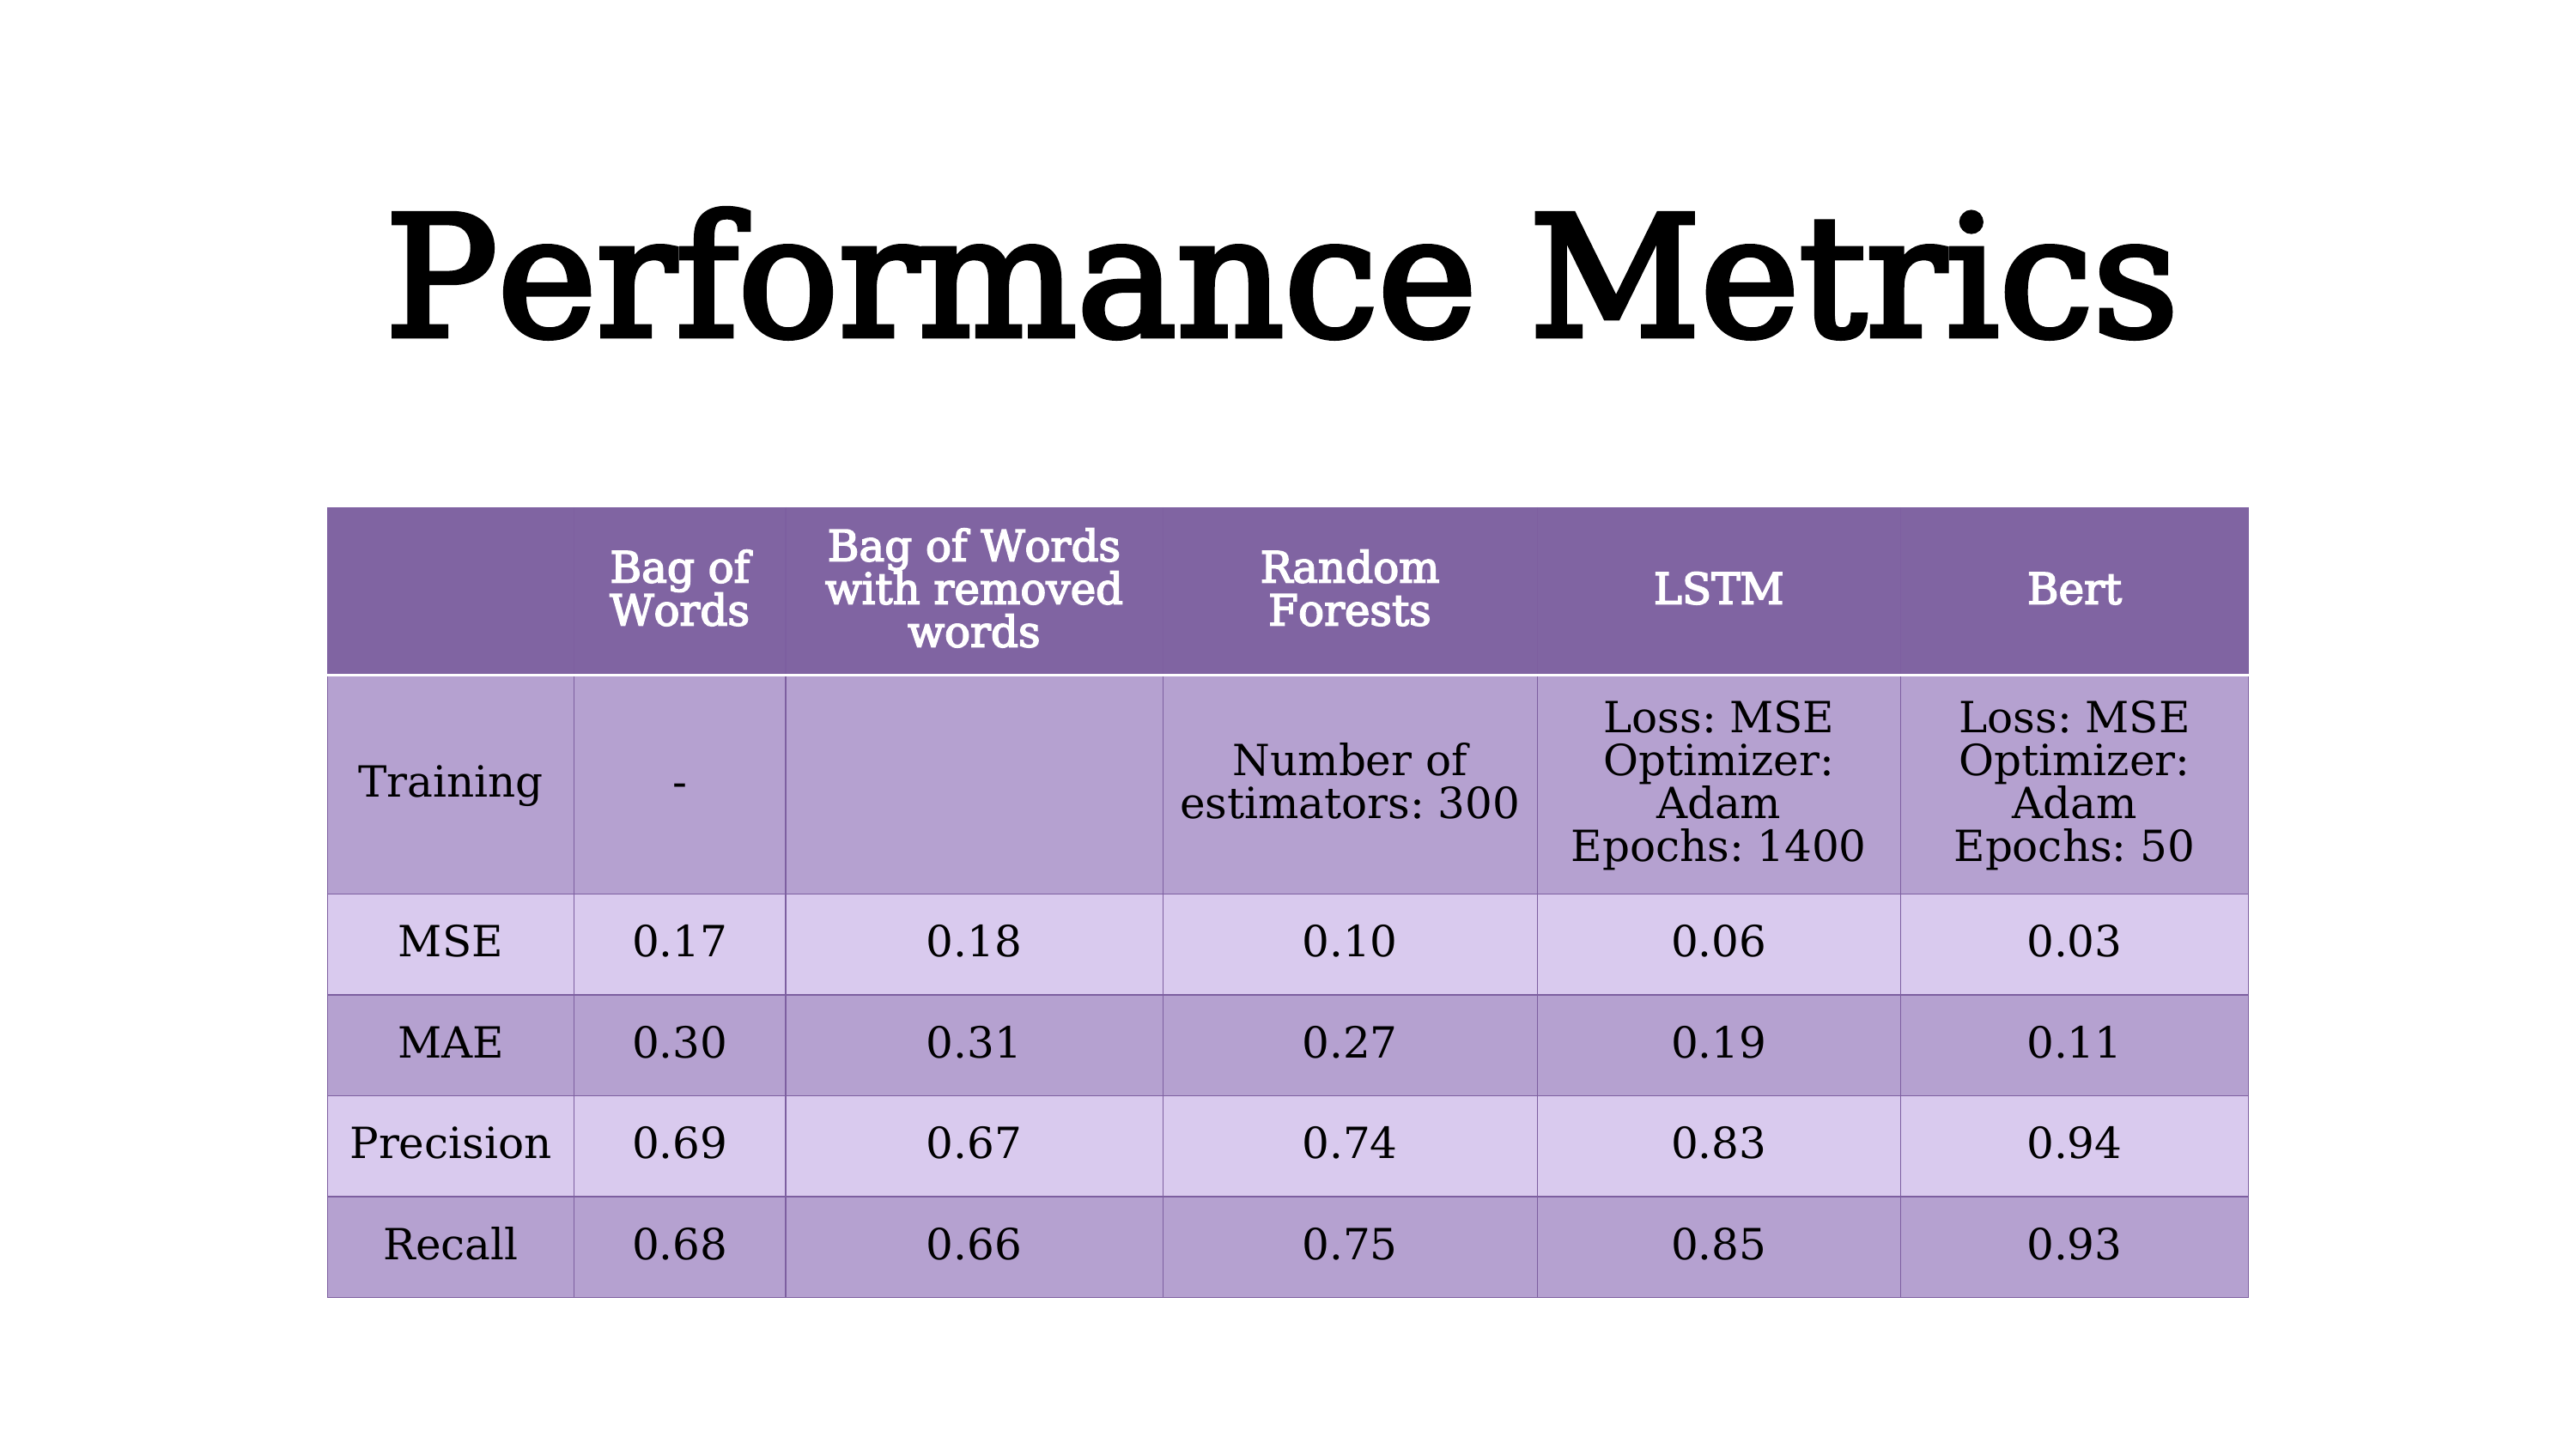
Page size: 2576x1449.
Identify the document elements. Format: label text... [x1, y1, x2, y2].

table_cell MSE [328, 894, 574, 994]
table_cell MAE [328, 996, 574, 1095]
table_cell 0.68 [574, 1197, 785, 1297]
table_cell 0.11 [1901, 996, 2248, 1095]
table_cell 0.31 [787, 996, 1163, 1095]
table_cell 0.27 [1163, 996, 1537, 1095]
table_cell 0.69 [574, 1096, 785, 1196]
table_cell 0.67 [787, 1096, 1163, 1196]
table_cell Loss: MSE Optimizer: Adam Epochs: 1400 [1538, 676, 1900, 894]
table_cell - [574, 676, 785, 894]
table_cell Recall [328, 1197, 574, 1297]
table_header [328, 508, 574, 674]
table_cell Training [328, 676, 574, 894]
table_cell 0.94 [1901, 1096, 2248, 1196]
table_cell Precision [328, 1096, 574, 1196]
table_cell [787, 676, 1163, 894]
table_cell 0.19 [1538, 996, 1900, 1095]
table_header Bag of Words with removed words [787, 508, 1163, 674]
table_cell 0.06 [1538, 894, 1900, 994]
table_cell 0.85 [1538, 1197, 1900, 1297]
table_cell Loss: MSE Optimizer: Adam Epochs: 50 [1901, 676, 2248, 894]
table_cell 0.66 [787, 1197, 1163, 1297]
table_header Random Forests [1163, 508, 1537, 674]
table_cell 0.83 [1538, 1096, 1900, 1196]
table_cell 0.03 [1901, 894, 2248, 994]
table_cell 0.10 [1163, 894, 1537, 994]
table_cell 0.74 [1163, 1096, 1537, 1196]
table_header LSTM [1538, 508, 1900, 674]
table_cell Number of estimators: 300 [1163, 676, 1537, 894]
table_header Bag of Words [574, 508, 785, 674]
table_header Bert [1901, 508, 2248, 674]
table_cell 0.17 [574, 894, 785, 994]
table_cell 0.75 [1163, 1197, 1537, 1297]
table_cell 0.18 [787, 894, 1163, 994]
table_cell 0.93 [1901, 1197, 2248, 1297]
text_box Performance Metrics [168, 128, 2397, 369]
table_cell 0.30 [574, 996, 785, 1095]
